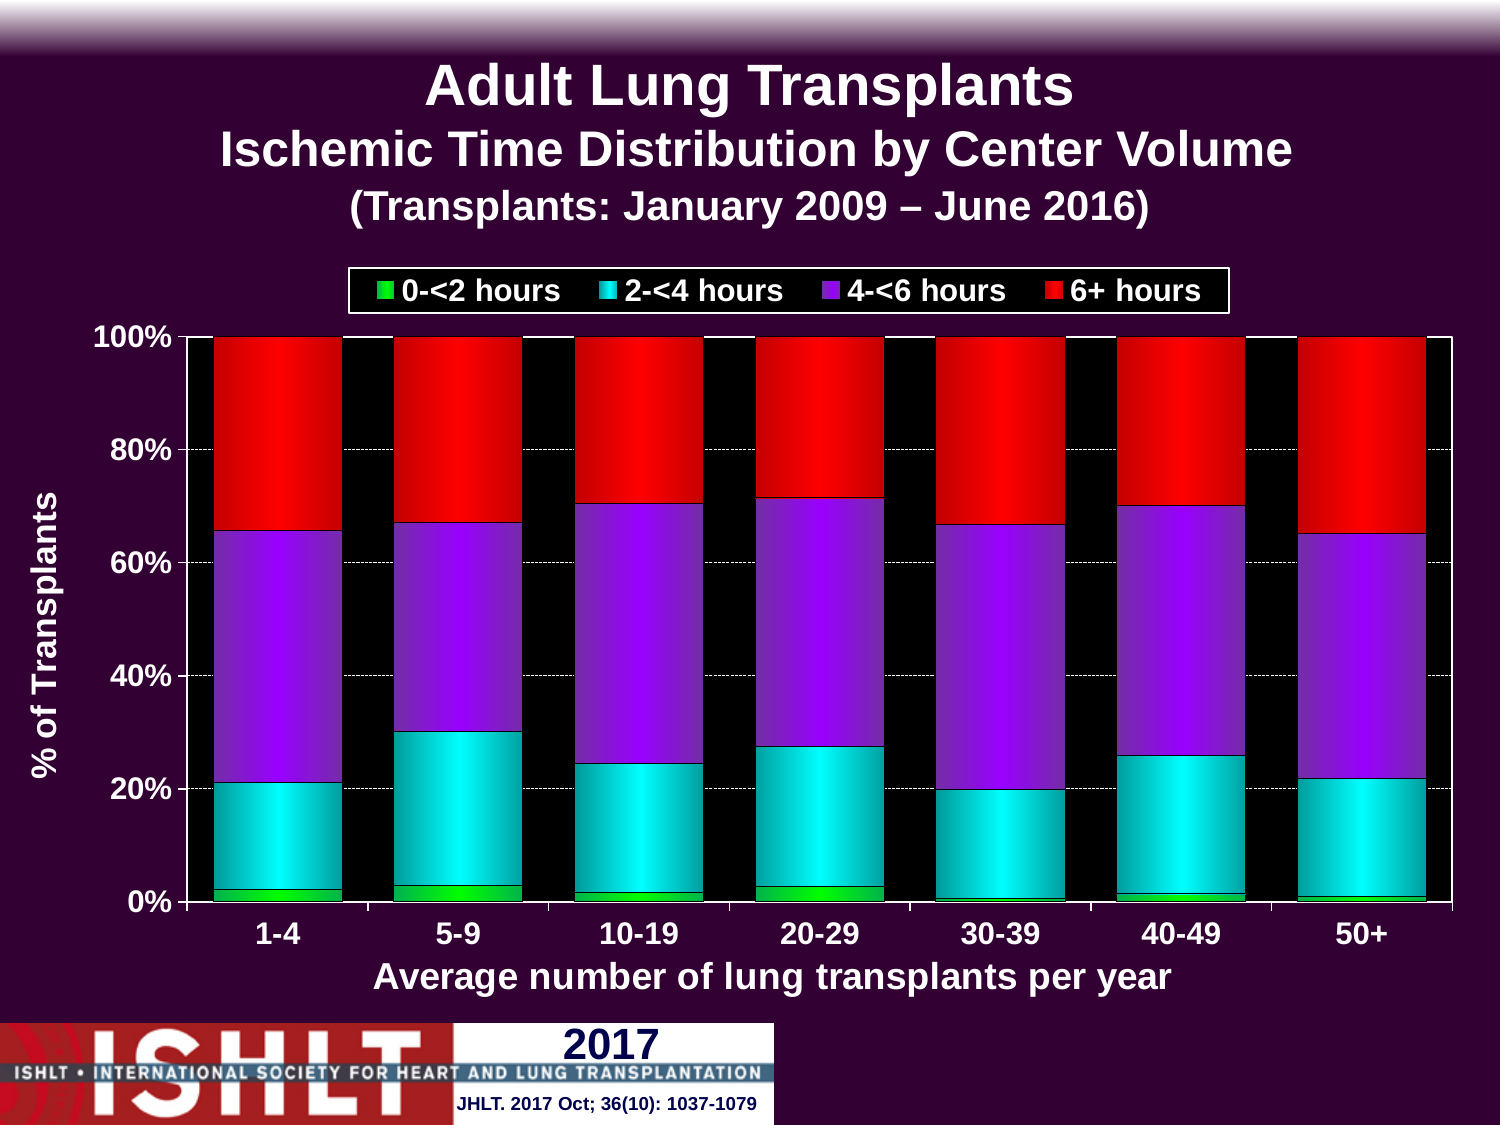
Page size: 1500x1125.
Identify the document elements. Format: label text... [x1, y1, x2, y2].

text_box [0, 1007, 774, 1125]
text_box (Transplants: January 2009 – June 2016) [0, 171, 1500, 236]
chart [12, 237, 1476, 1009]
text_box Adult Lung Transplants Ischemic Time Distribution by Center Volume [0, 61, 1500, 171]
